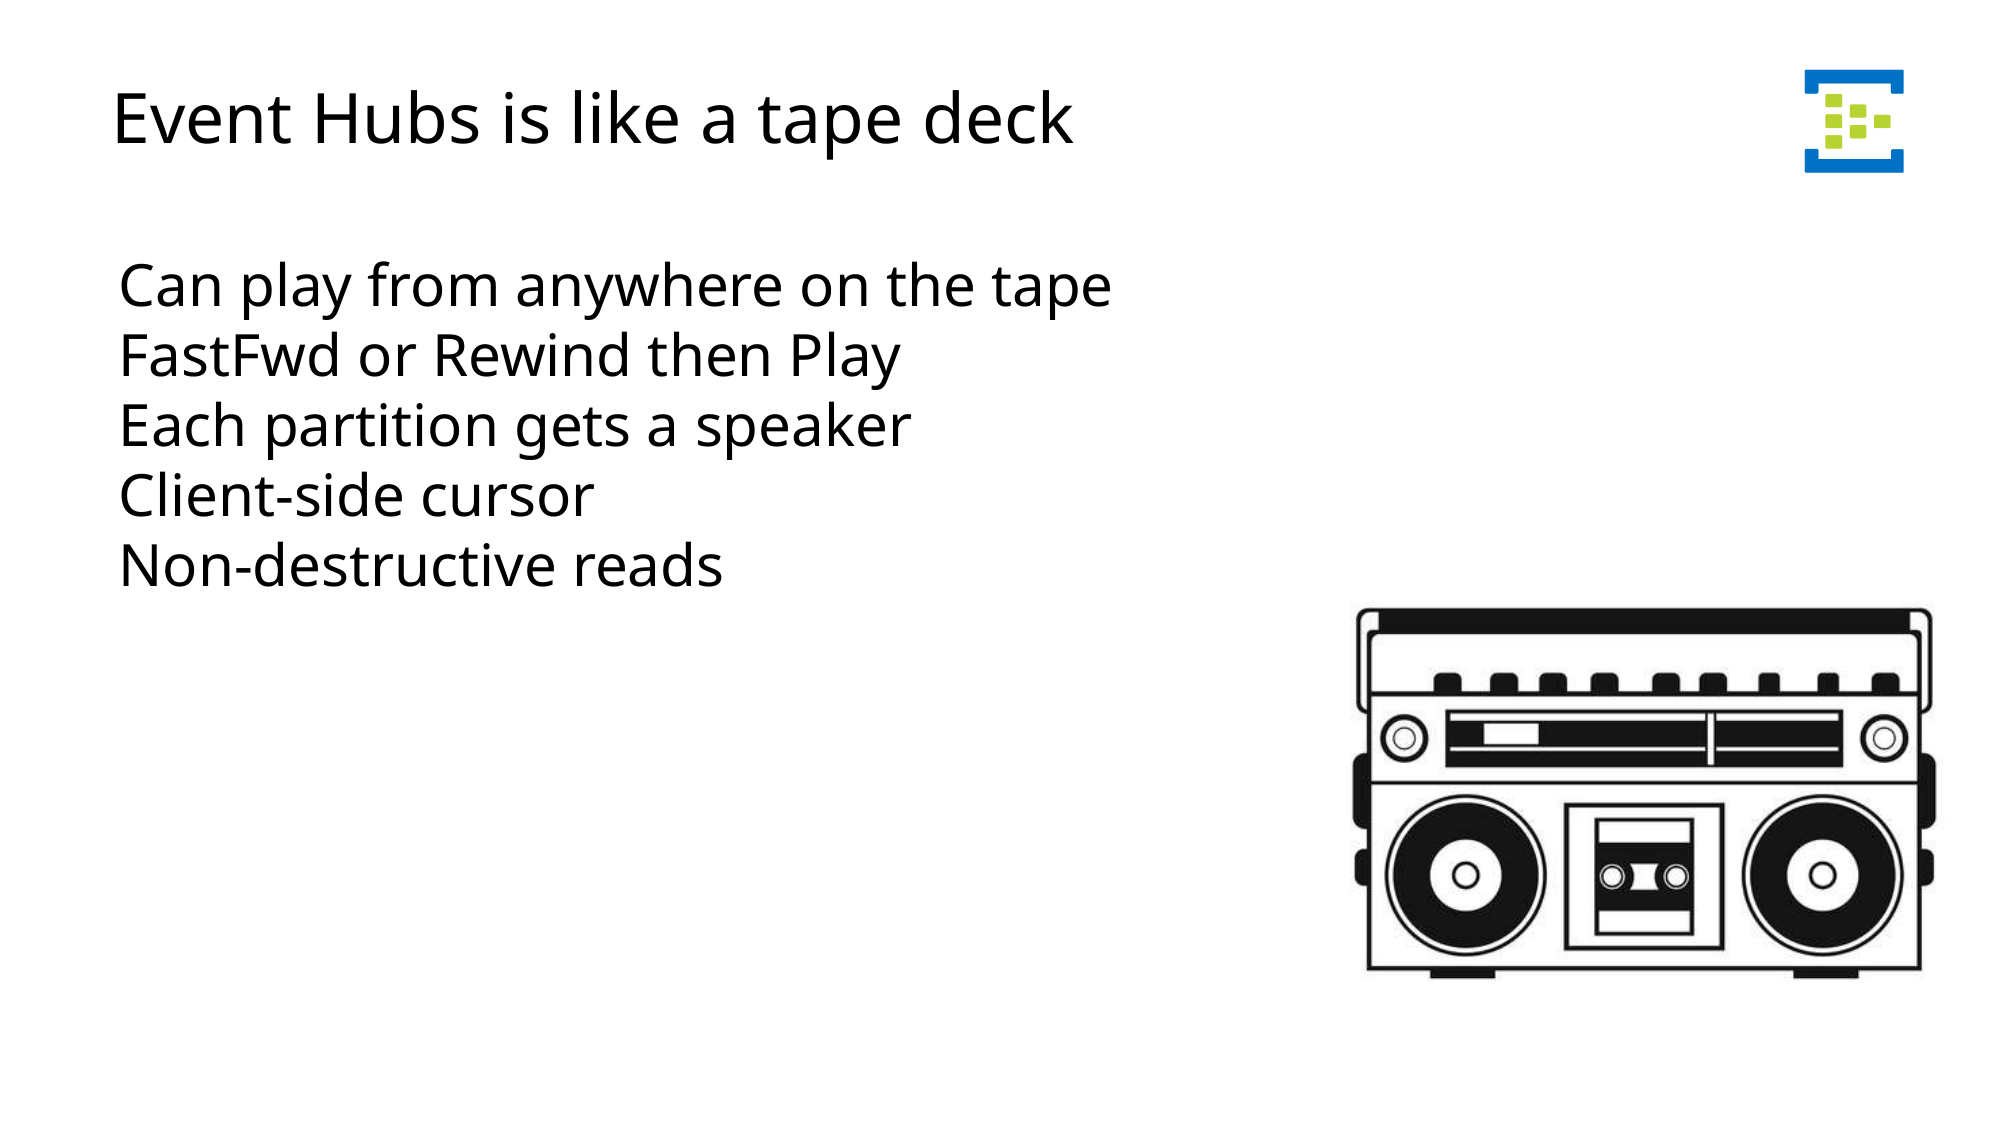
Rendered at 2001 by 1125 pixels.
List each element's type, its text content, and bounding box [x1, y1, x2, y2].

picture [1339, 591, 1949, 996]
text_box Can play from anywhere on the tape FastFwd or Rewind then Play Each partition gets a speaker Client-side cursor Non-destructive reads [103, 218, 1896, 628]
picture [1804, 67, 1904, 176]
title Event Hubs is like a tape deck [96, 75, 1804, 166]
